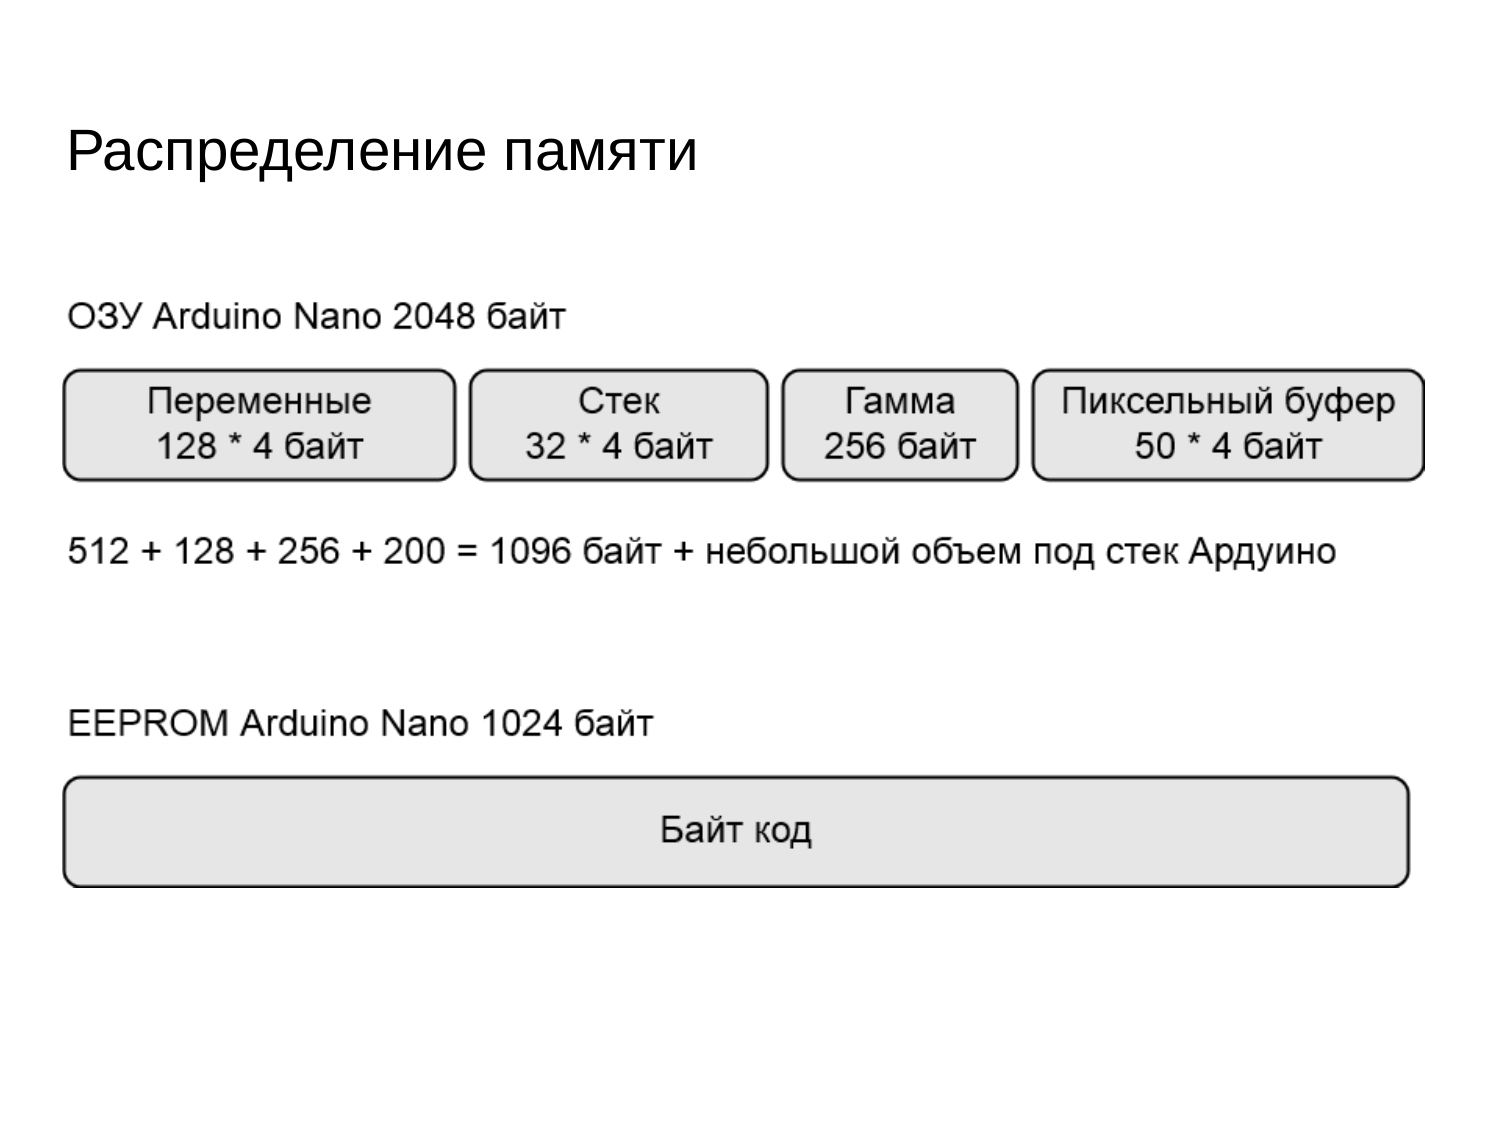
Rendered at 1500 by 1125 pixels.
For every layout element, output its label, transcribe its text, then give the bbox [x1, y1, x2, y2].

picture [62, 290, 1426, 888]
title Распределение памяти [51, 97, 1449, 223]
